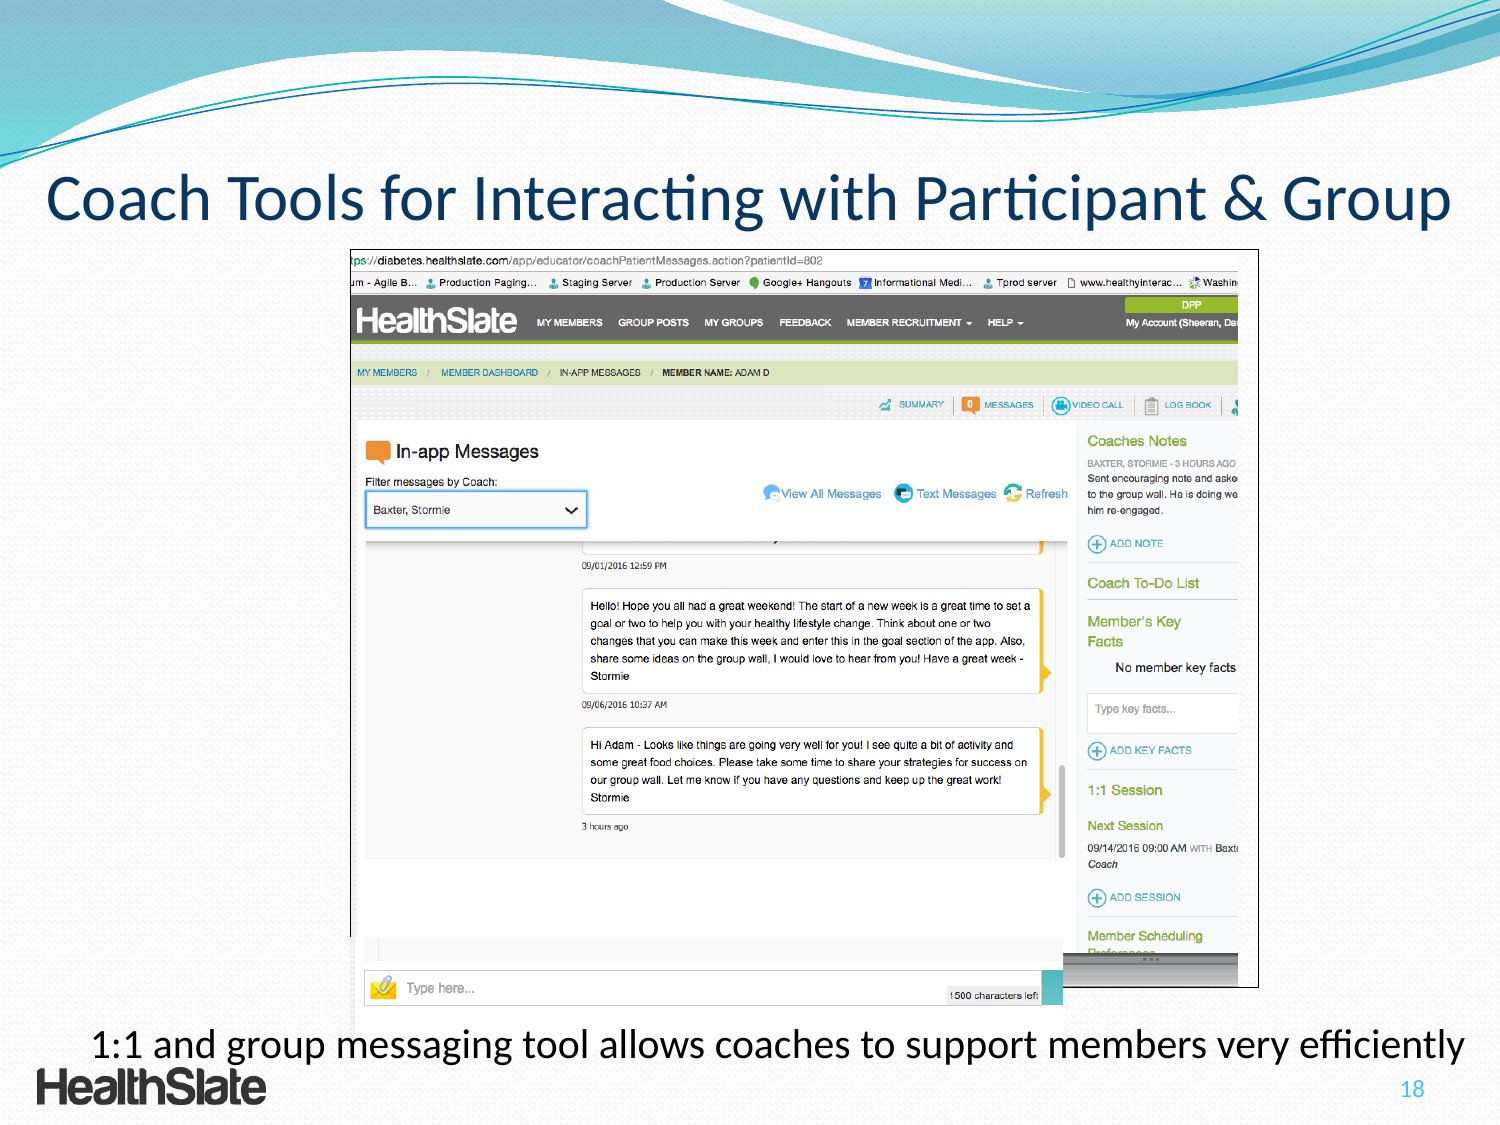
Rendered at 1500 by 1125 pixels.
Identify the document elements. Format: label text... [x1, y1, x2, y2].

picture [349, 249, 1260, 1050]
text_box 1:1 and group messaging tool allows coaches to support members very efficiently [75, 1009, 1500, 1075]
slide_number 18 [1299, 1075, 1425, 1103]
text_box Coach Tools for Interacting with Participant & Group [24, 99, 1475, 288]
picture [37, 1067, 266, 1105]
